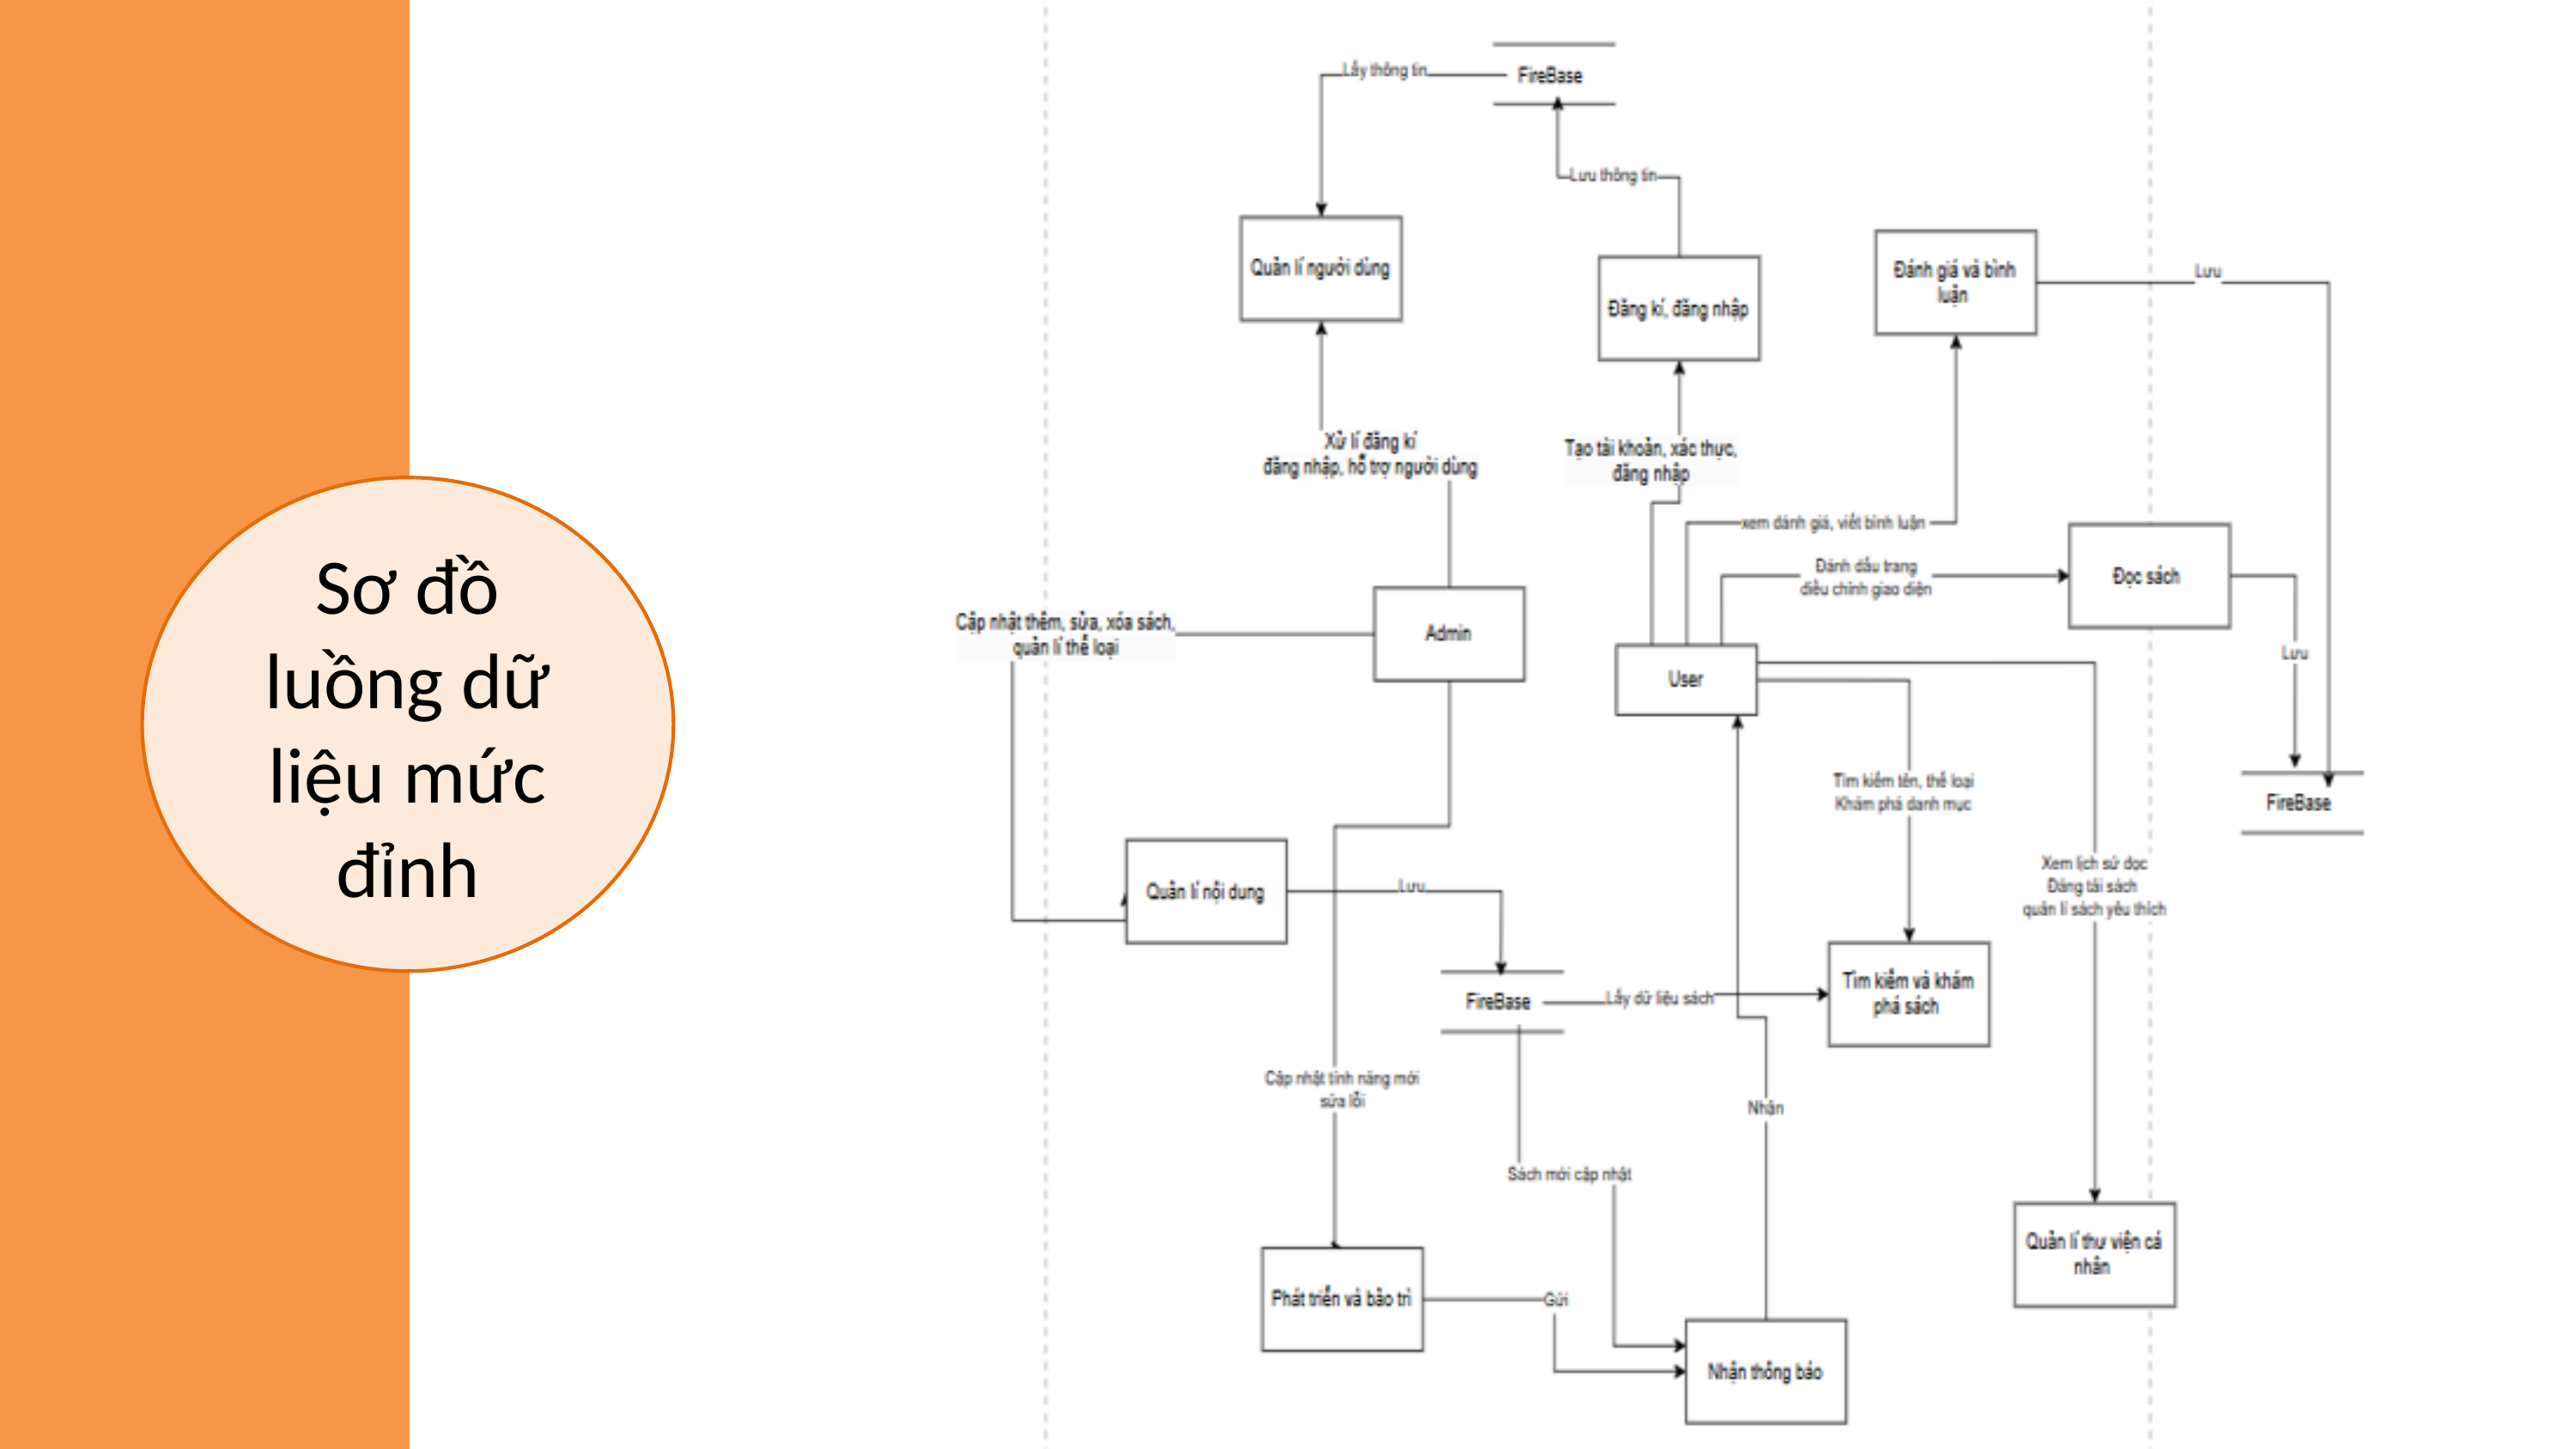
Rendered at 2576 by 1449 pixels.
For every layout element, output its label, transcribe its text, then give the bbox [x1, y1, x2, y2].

text_box [0, 0, 410, 1449]
text_box Sơ đồ luồng dữ liệu mức đỉnh [140, 476, 676, 973]
picture [708, 0, 2576, 1449]
